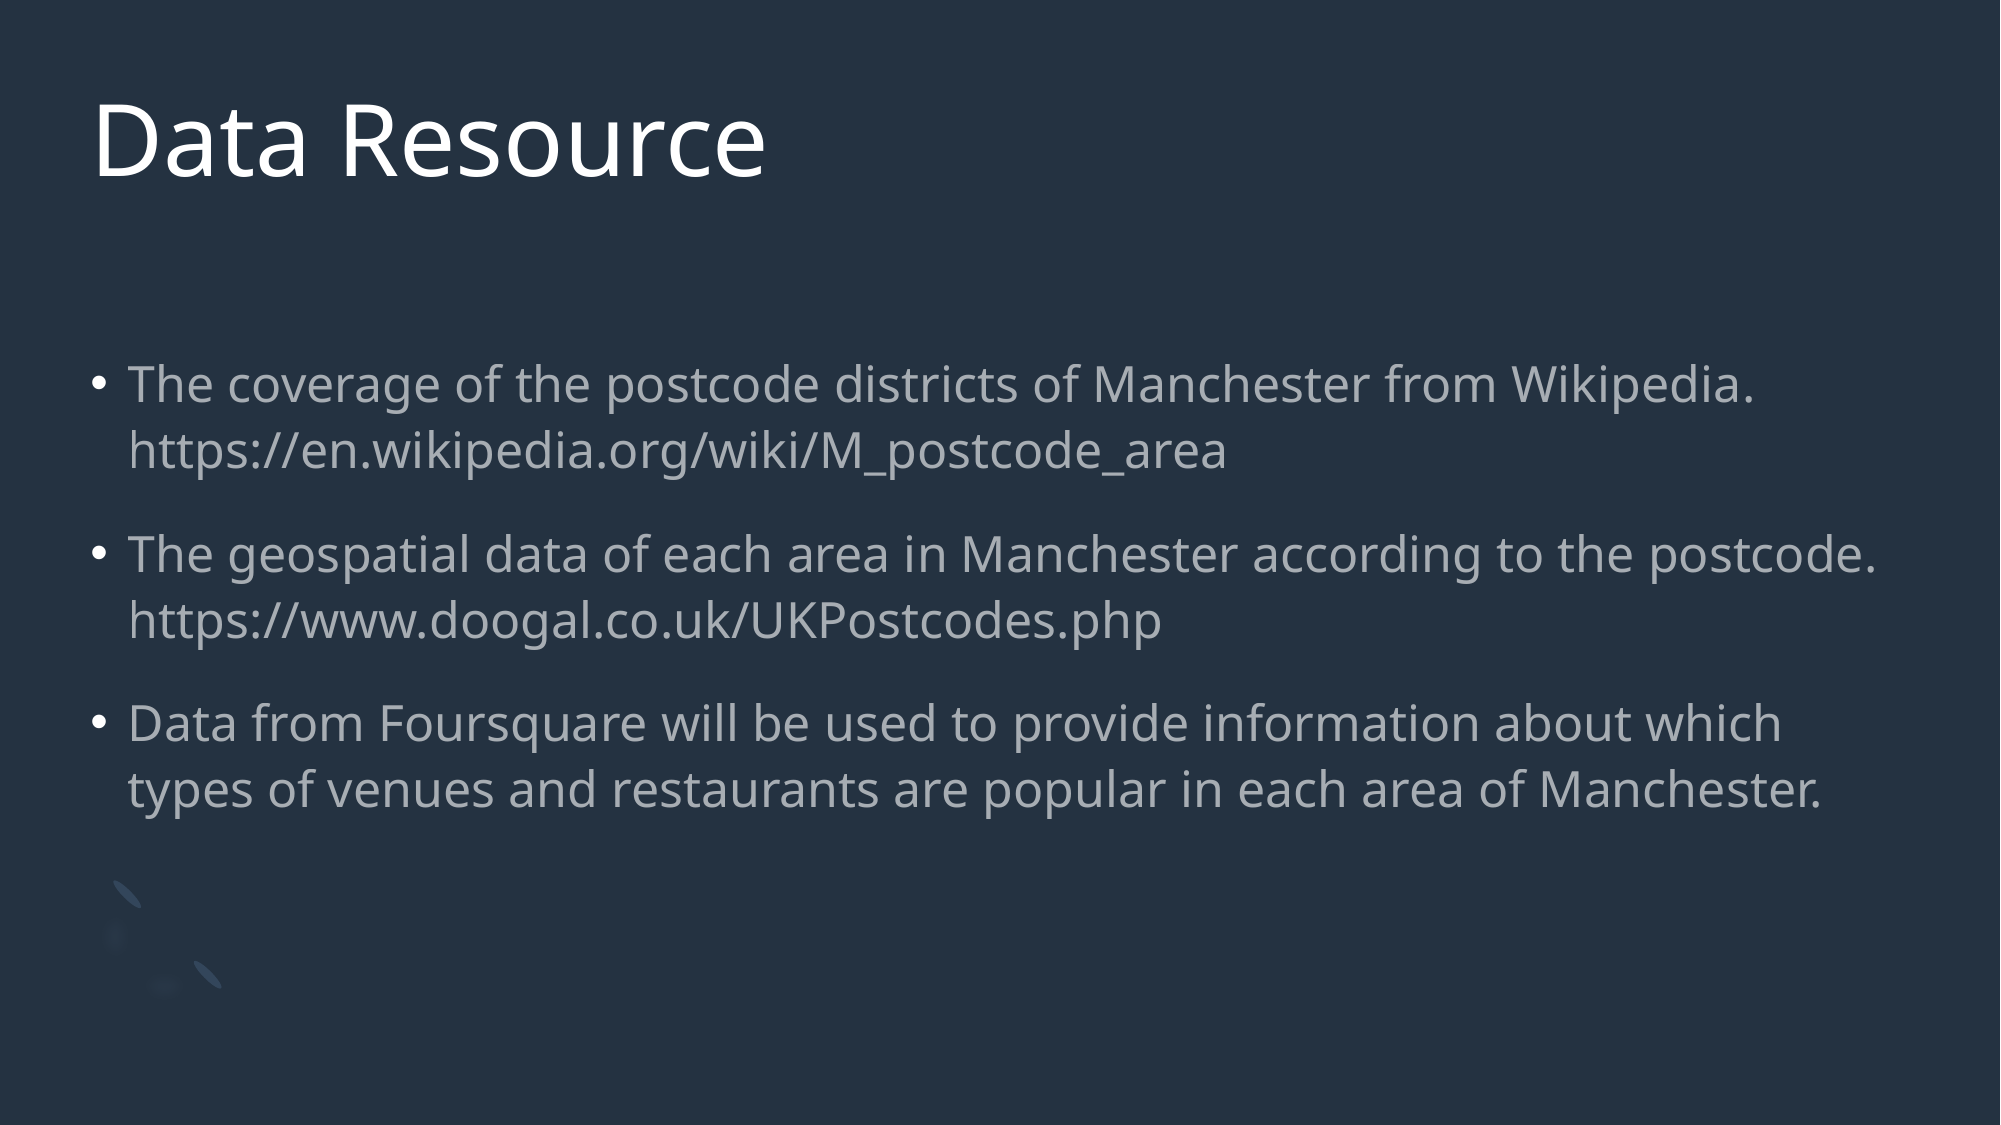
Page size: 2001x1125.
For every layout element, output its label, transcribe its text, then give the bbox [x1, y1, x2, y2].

list The coverage of the postcode districts of Manchester from Wikipedia. https://en.wikipedia.org/wiki/M_postcode_area The geospatial data of each area in Manchester according to the postcode. https://www.doogal.co.uk/UKPostcodes.php Data from Foursquare will be used to provide information about which types of venues and restaurants are popular in each area of Manchester. [90, 346, 1910, 1000]
title Data Resource [90, 90, 1910, 309]
